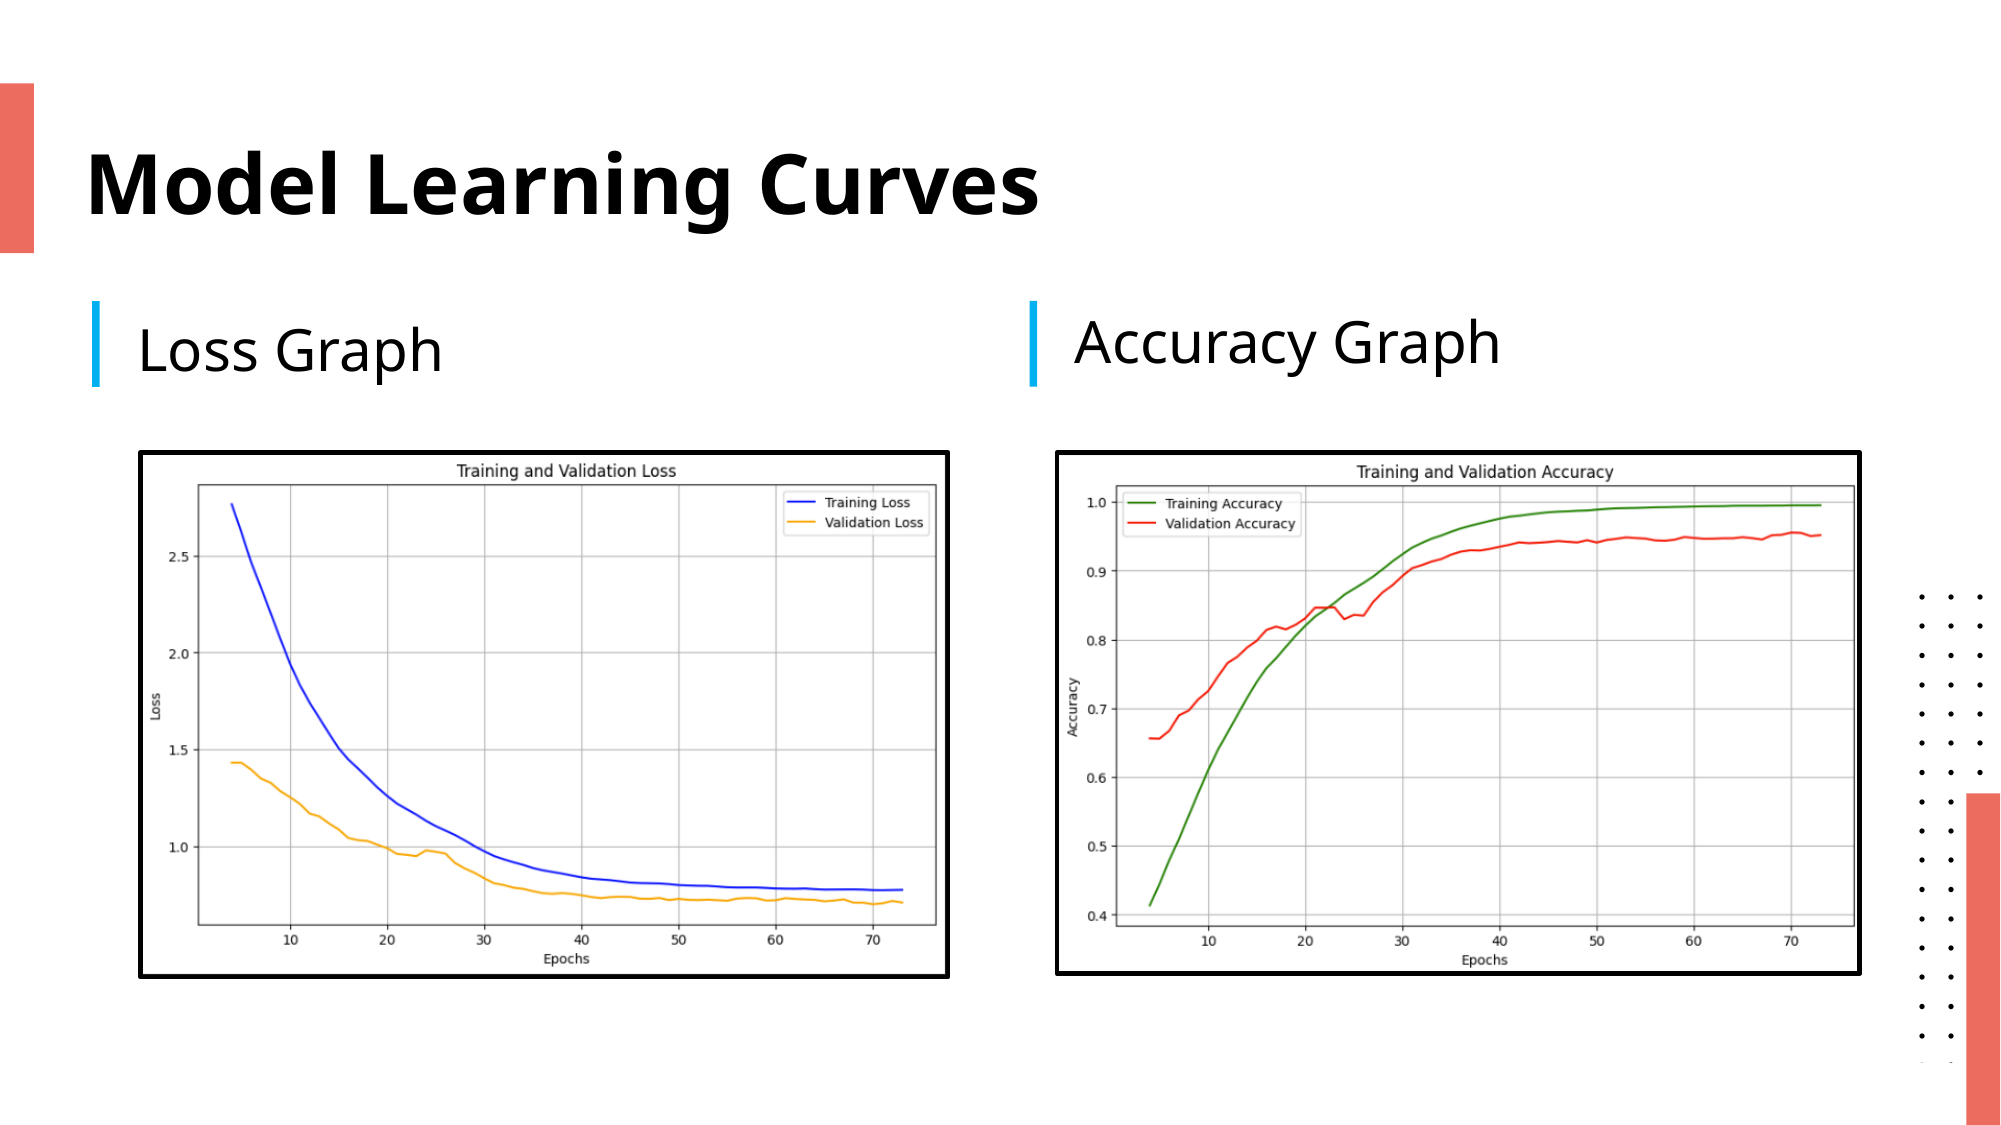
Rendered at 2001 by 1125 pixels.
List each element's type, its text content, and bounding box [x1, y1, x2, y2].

text_box Loss Graph [92, 281, 946, 391]
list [1059, 454, 1858, 972]
text_box [91, 300, 101, 388]
text_box Model Learning Curves [69, 88, 1786, 255]
text_box [0, 82, 35, 254]
picture [1907, 582, 1994, 1064]
text_box Accuracy Graph [1029, 273, 1820, 383]
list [142, 454, 946, 975]
text_box [1029, 300, 1038, 388]
